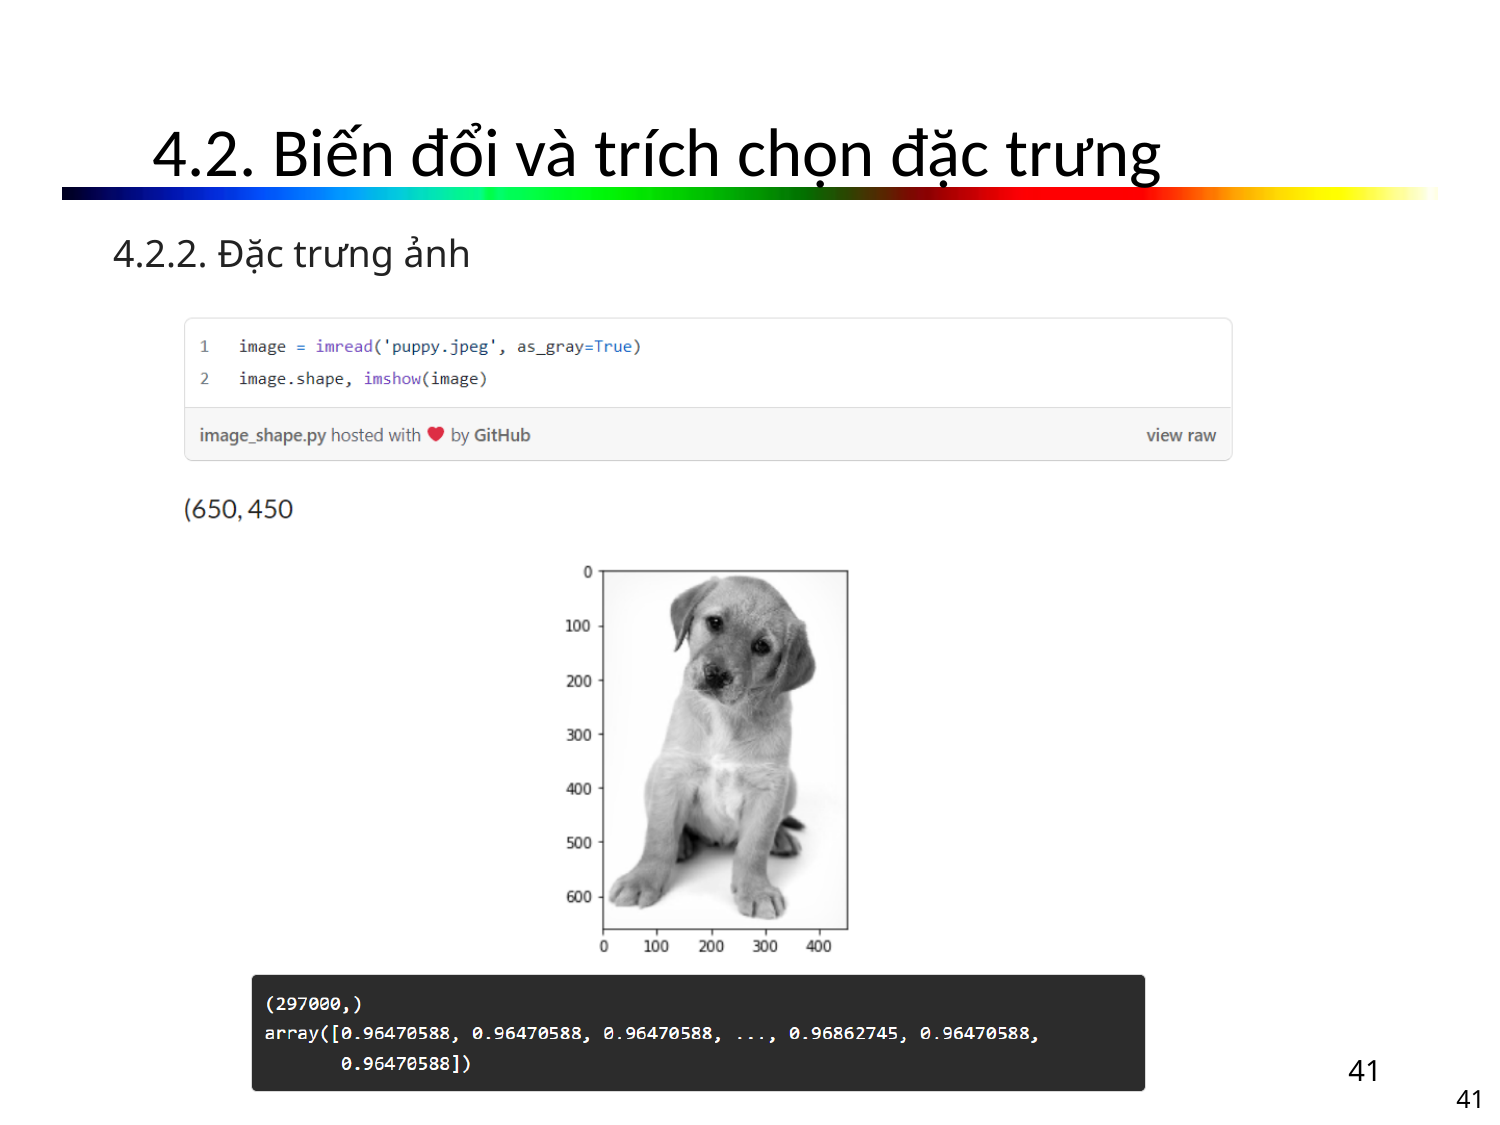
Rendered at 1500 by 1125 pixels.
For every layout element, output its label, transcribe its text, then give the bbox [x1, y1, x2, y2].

picture [382, 187, 1438, 200]
text_box 4.2.2. Đặc trưng ảnh [98, 222, 849, 282]
text_box 4.2. Biến đổi và trích chọn đặc trưng [137, 99, 1263, 198]
text_box ‹#› [1187, 1049, 1500, 1125]
text_box ‹#› [1162, 1042, 1397, 1103]
picture [156, 302, 1267, 1103]
picture [62, 187, 355, 200]
